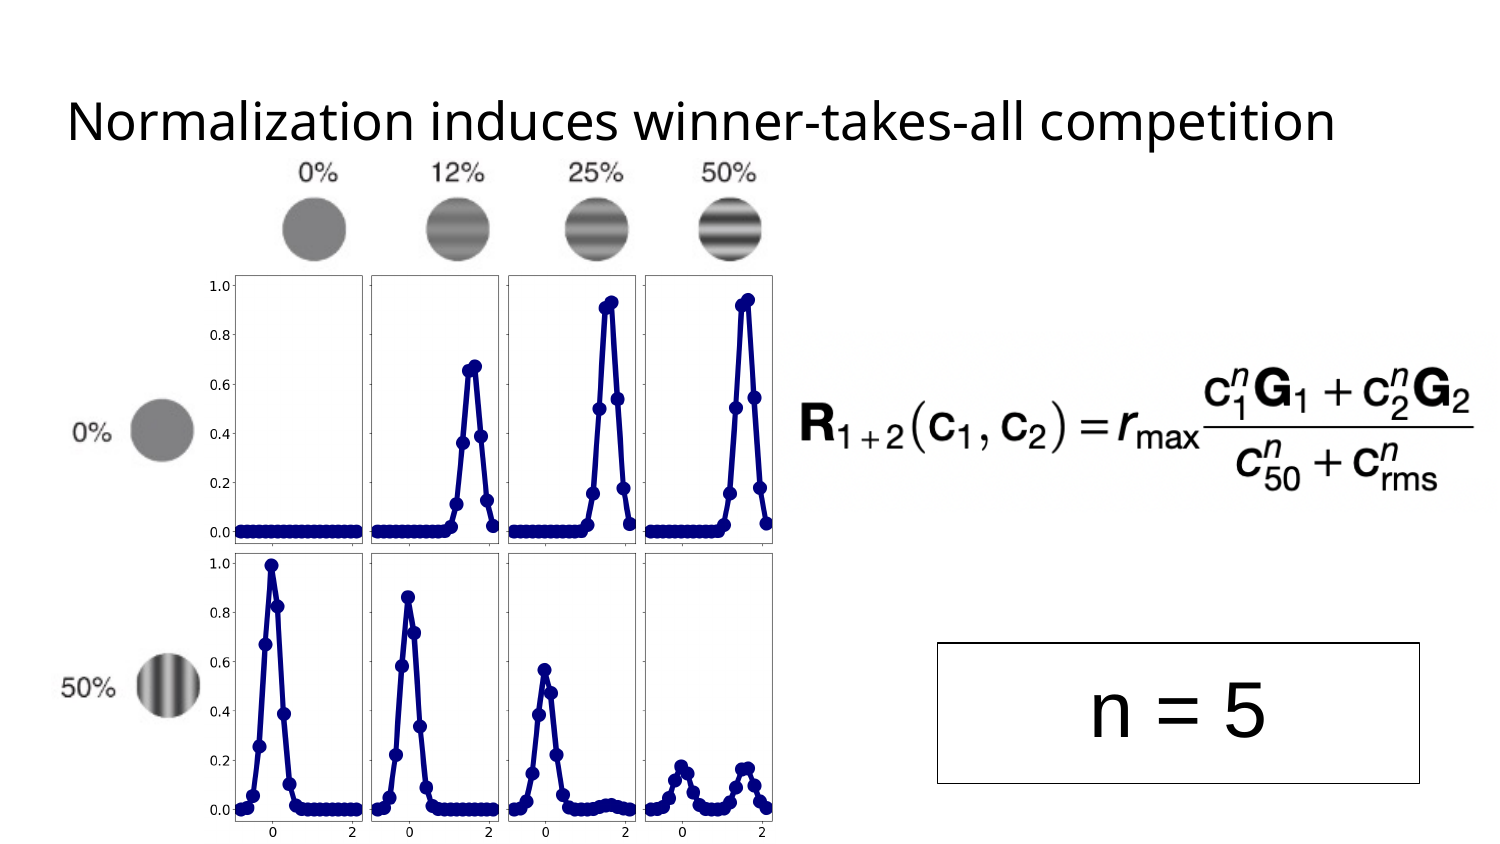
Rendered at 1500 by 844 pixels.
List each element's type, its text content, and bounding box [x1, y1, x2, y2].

text_box n = 5 [937, 642, 1420, 784]
title Normalization induces winner-takes-all competition [51, 72, 1449, 167]
picture [50, 157, 1499, 844]
